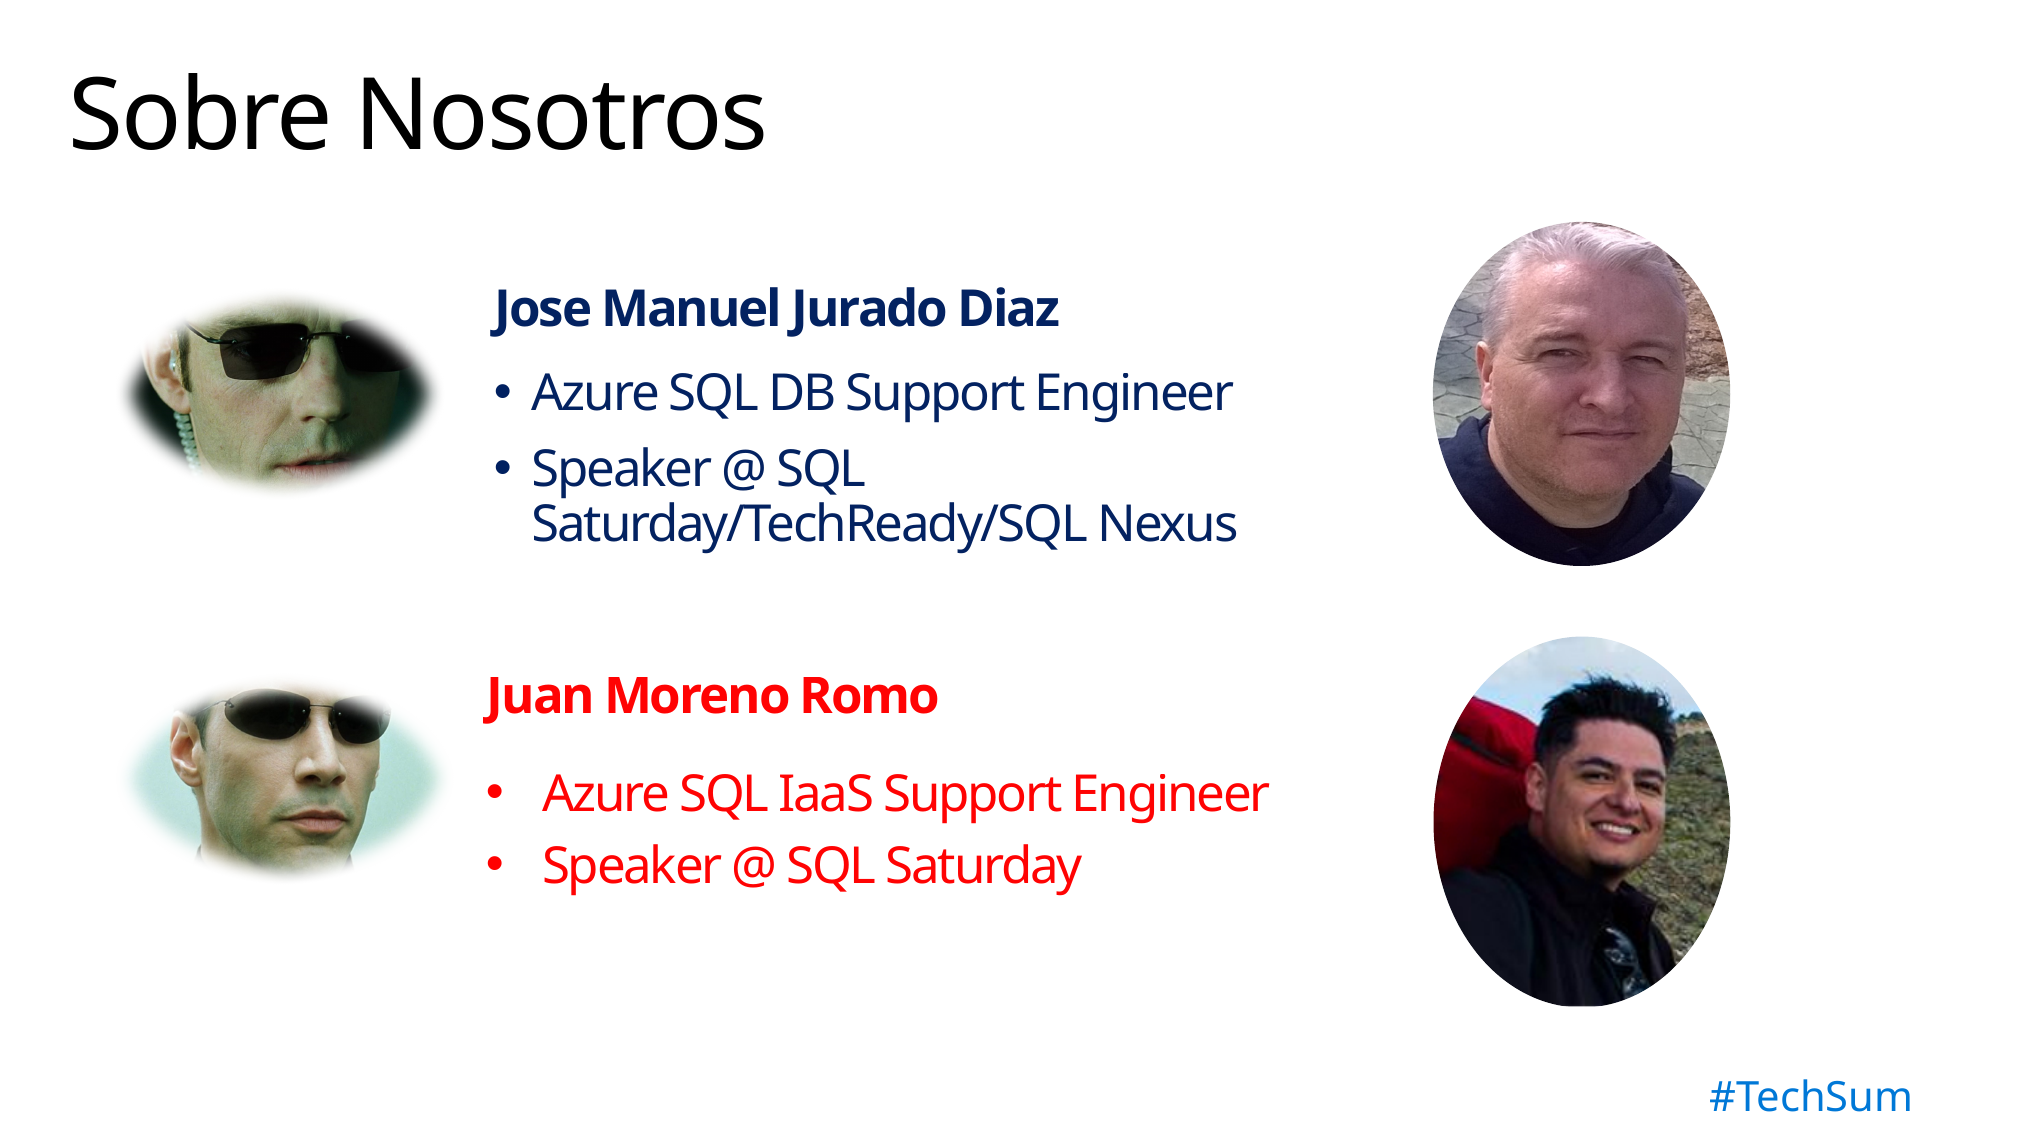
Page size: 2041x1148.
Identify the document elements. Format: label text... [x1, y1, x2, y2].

title Sobre Nosotros [45, 48, 1996, 199]
picture [1432, 221, 1731, 567]
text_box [470, 661, 1356, 898]
picture [111, 671, 458, 887]
picture [111, 286, 449, 502]
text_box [470, 259, 1356, 637]
picture [1433, 636, 1731, 1008]
